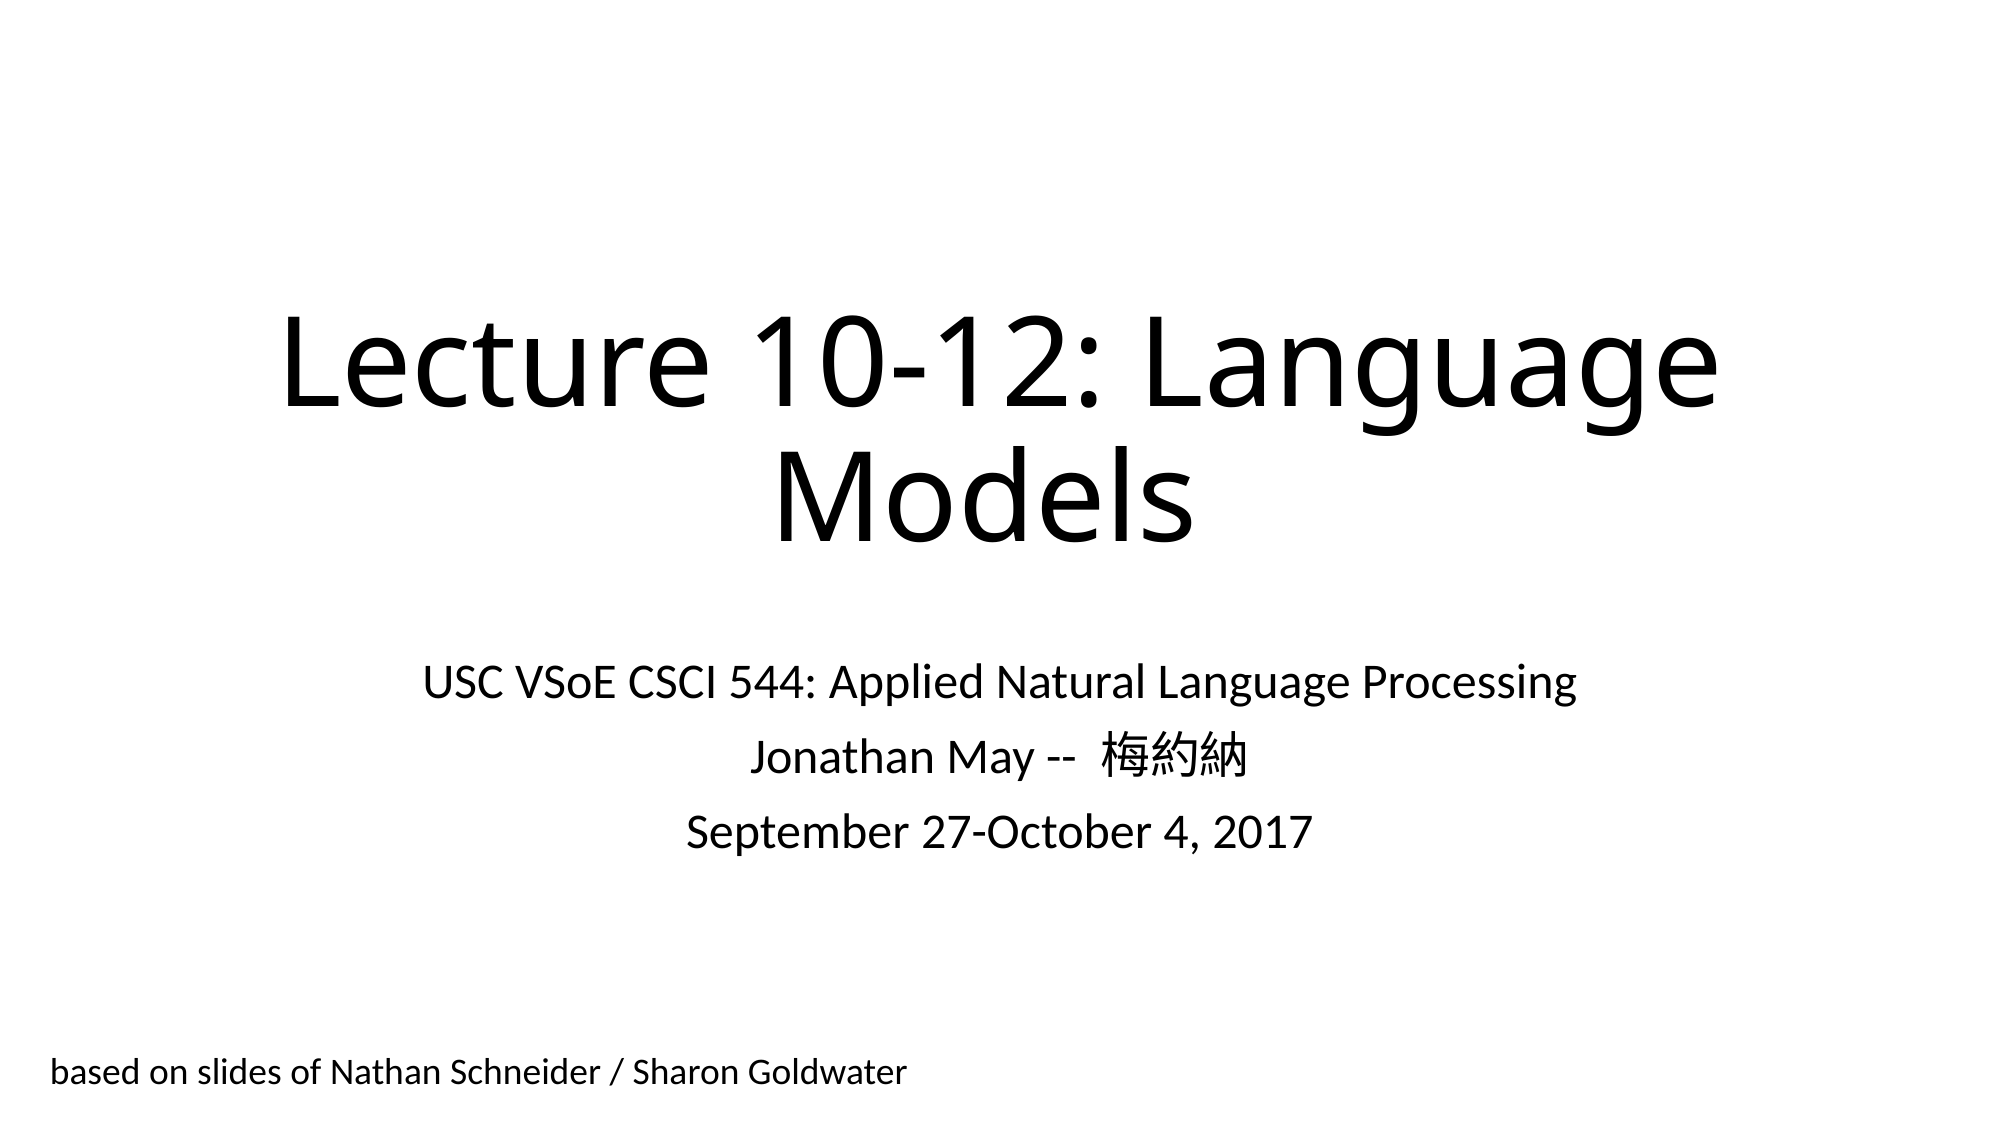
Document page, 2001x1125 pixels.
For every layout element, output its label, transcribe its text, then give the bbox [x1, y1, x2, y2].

text_box based on slides of Nathan Schneider / Sharon Goldwater [34, 1039, 924, 1100]
subtitle USC VSoE CSCI 544: Applied Natural Language Processing Jonathan May -- 梅約納 September 27-October 4, 2017 [249, 648, 1750, 889]
title Lecture 10-12: Language Models [249, 184, 1750, 576]
